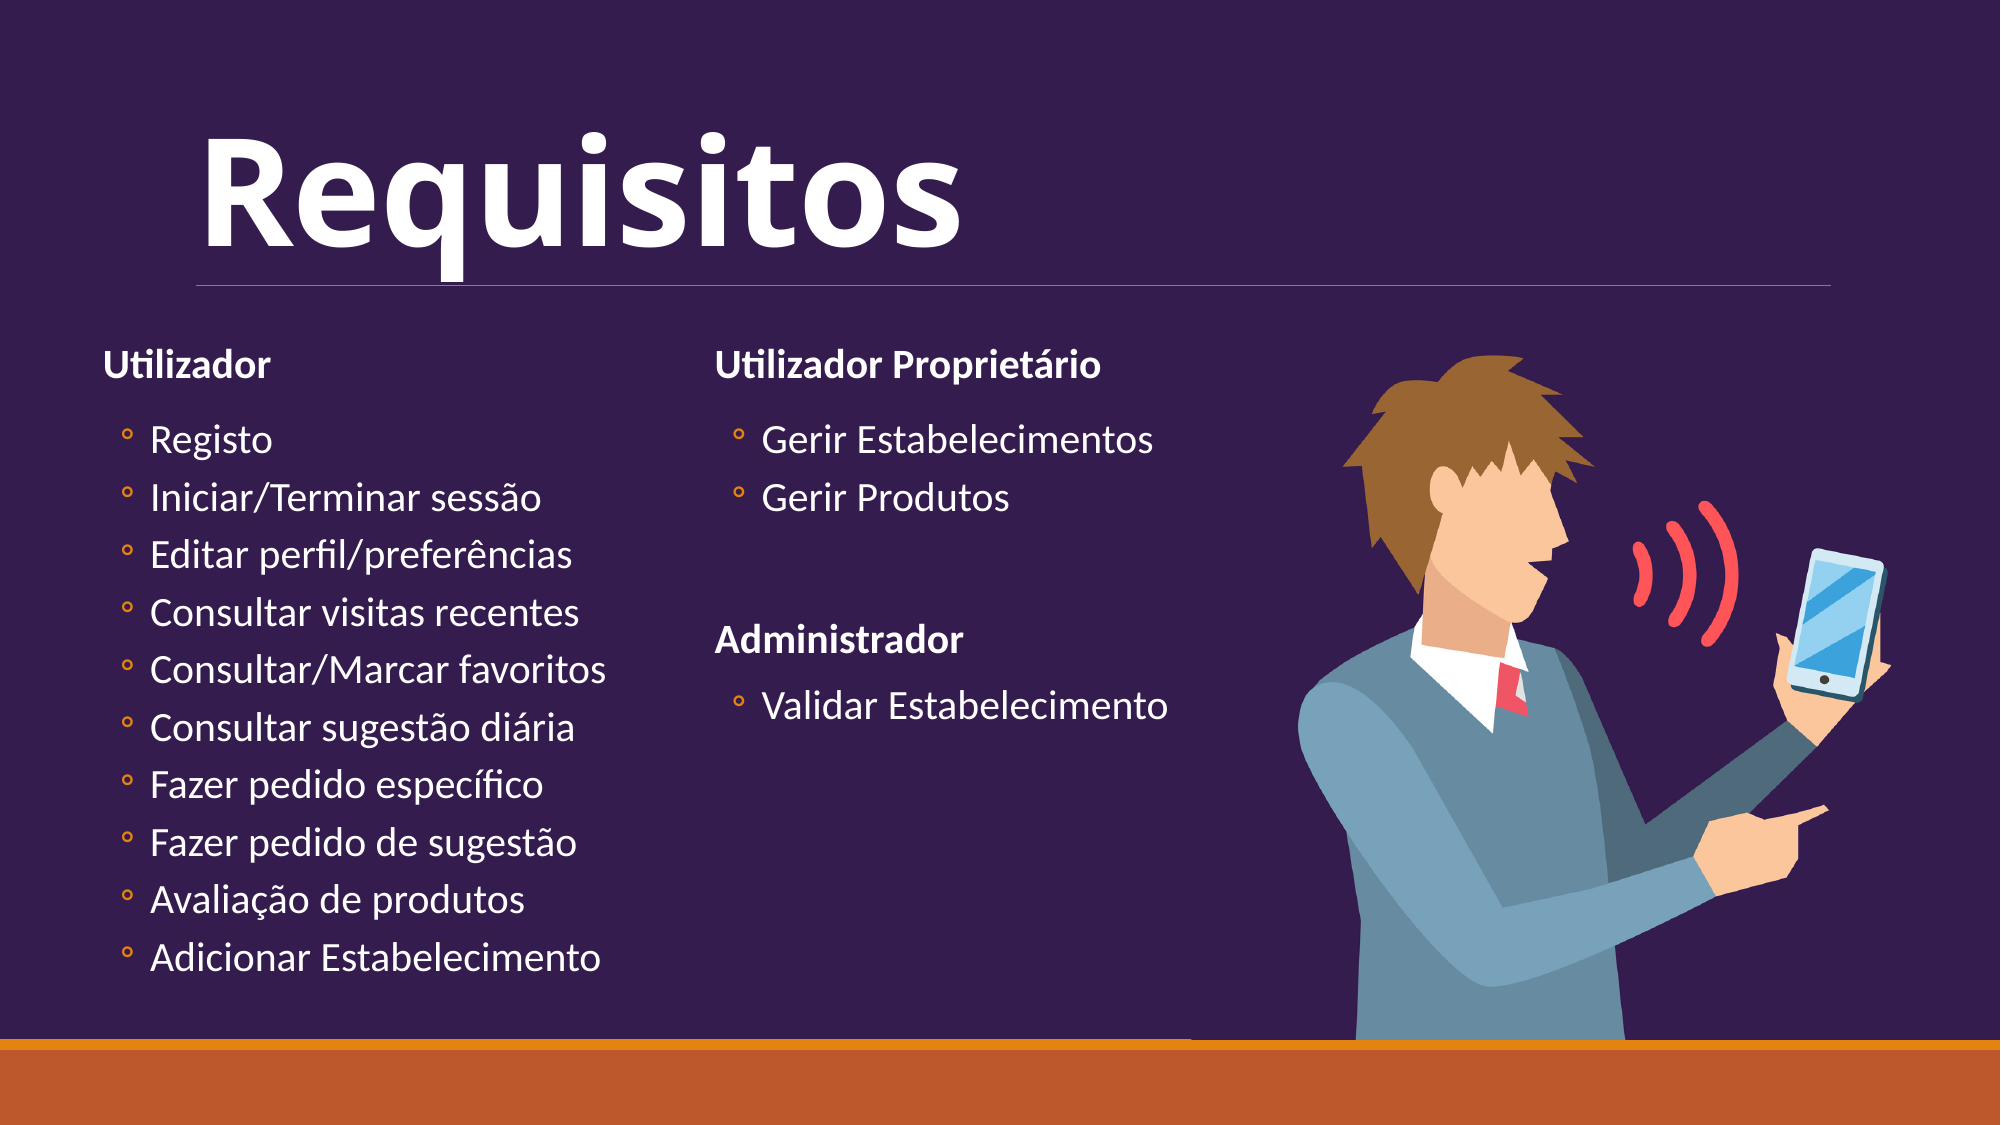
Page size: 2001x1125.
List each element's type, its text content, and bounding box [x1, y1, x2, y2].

text_box Utilizador [69, 334, 681, 411]
picture [1190, 285, 2000, 1040]
text_box Utilizador Proprietário [681, 334, 1187, 411]
title Requisitos [180, 47, 1830, 285]
text_box Gerir Estabelecimentos Gerir Produtos [698, 411, 1187, 536]
text_box Validar Estabelecimento [698, 686, 1187, 752]
list Registo Iniciar/Terminar sessão Editar perfil/preferências Consultar visitas recentes Consultar/Marcar favoritos Consultar sugestão diária Fazer pedido específico Fazer pedido de sugestão Avaliação de produtos Adicionar Estabelecimento [87, 411, 699, 948]
text_box Administrador [681, 610, 1187, 686]
